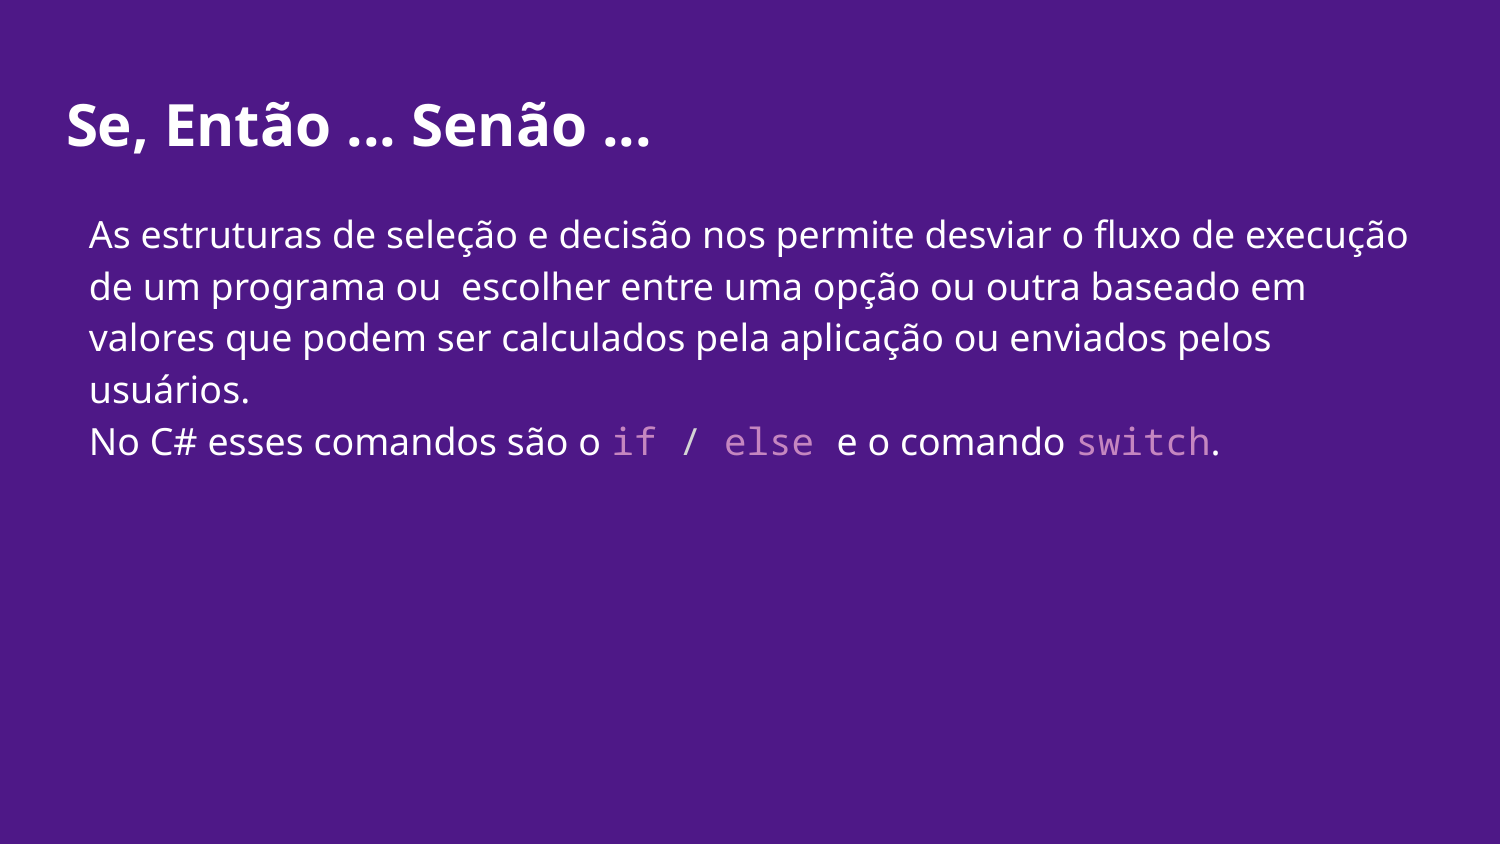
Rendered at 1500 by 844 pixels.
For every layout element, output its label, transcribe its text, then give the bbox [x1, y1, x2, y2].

title Se, Então ... Senão ... [51, 72, 1449, 167]
list As estruturas de seleção e decisão nos permite desviar o fluxo de execução de um programa ou escolher entre uma opção ou outra baseado em valores que podem ser calculados pela aplicação ou enviados pelos usuários. No C# esses comandos são o if / else e o comando switch. [51, 189, 1449, 750]
